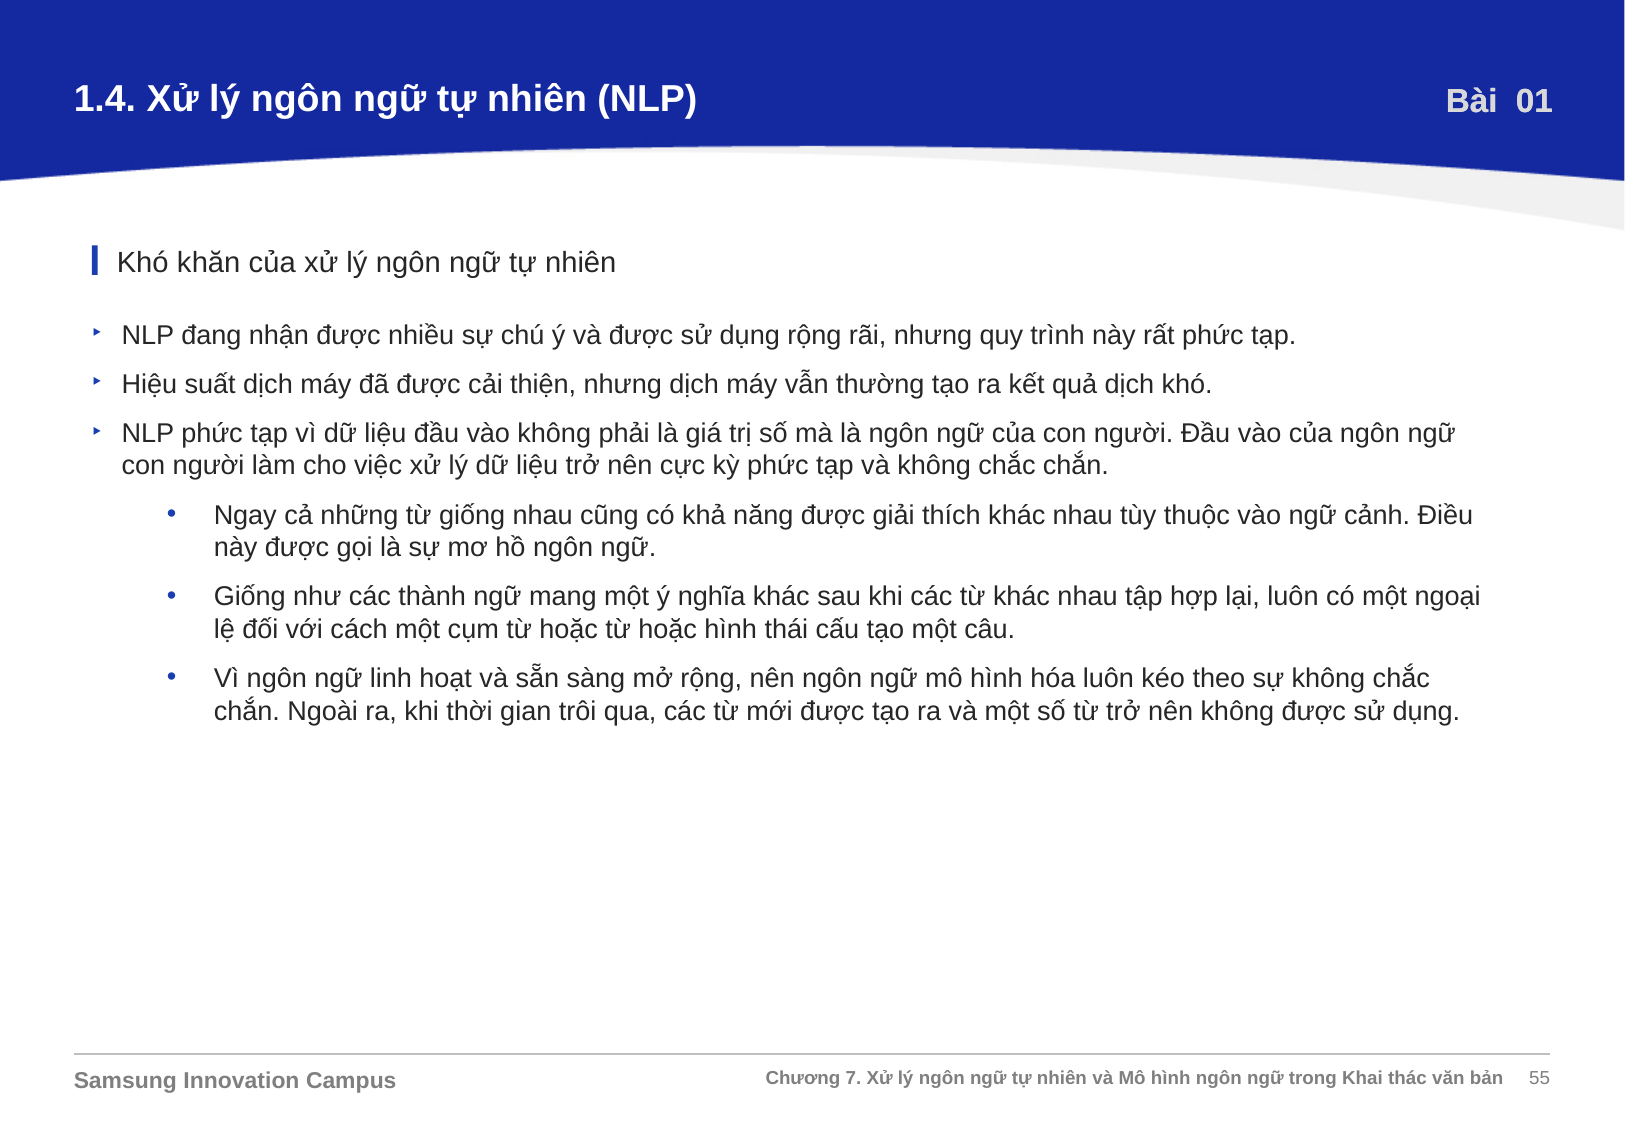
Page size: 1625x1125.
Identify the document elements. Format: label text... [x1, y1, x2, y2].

picture [0, 0, 1625, 1125]
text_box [91, 243, 1533, 280]
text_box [73, 73, 1554, 120]
text_box NLP đang nhận được nhiều sự chú ý và được sử dụng rộng rãi, nhưng quy trình này rất phức tạp. Hiệu suất dịch máy đã được cải thiện, nhưng dịch máy vẫn thường tạo ra kết quả dịch khó. NLP phức tạp vì dữ liệu đầu vào không phải là giá trị số mà là ngôn ngữ của con người. Đầu vào của ngôn ngữ con người làm cho việc xử lý dữ liệu trở nên cực kỳ phức tạp và không chắc chắn. Ngay cả những từ giống nhau cũng có khả năng được giải thích khác nhau tùy thuộc vào ngữ cảnh. Điều này được gọi là sự mơ hồ ngôn ngữ. Giống như các thành ngữ mang một ý nghĩa khác sau khi các từ khác nhau tập hợp lại, luôn có một ngoại lệ đối với cách một cụm từ hoặc từ hoặc hình thái cấu tạo một câu. Vì ngôn ngữ linh hoạt và sẵn sàng mở rộng, nên ngôn ngữ mô hình hóa luôn kéo theo sự không chắc chắn. Ngoài ra, khi thời gian trôi qua, các từ mới được tạo ra và một số từ trở nên không được sử dụng. [91, 305, 1508, 738]
